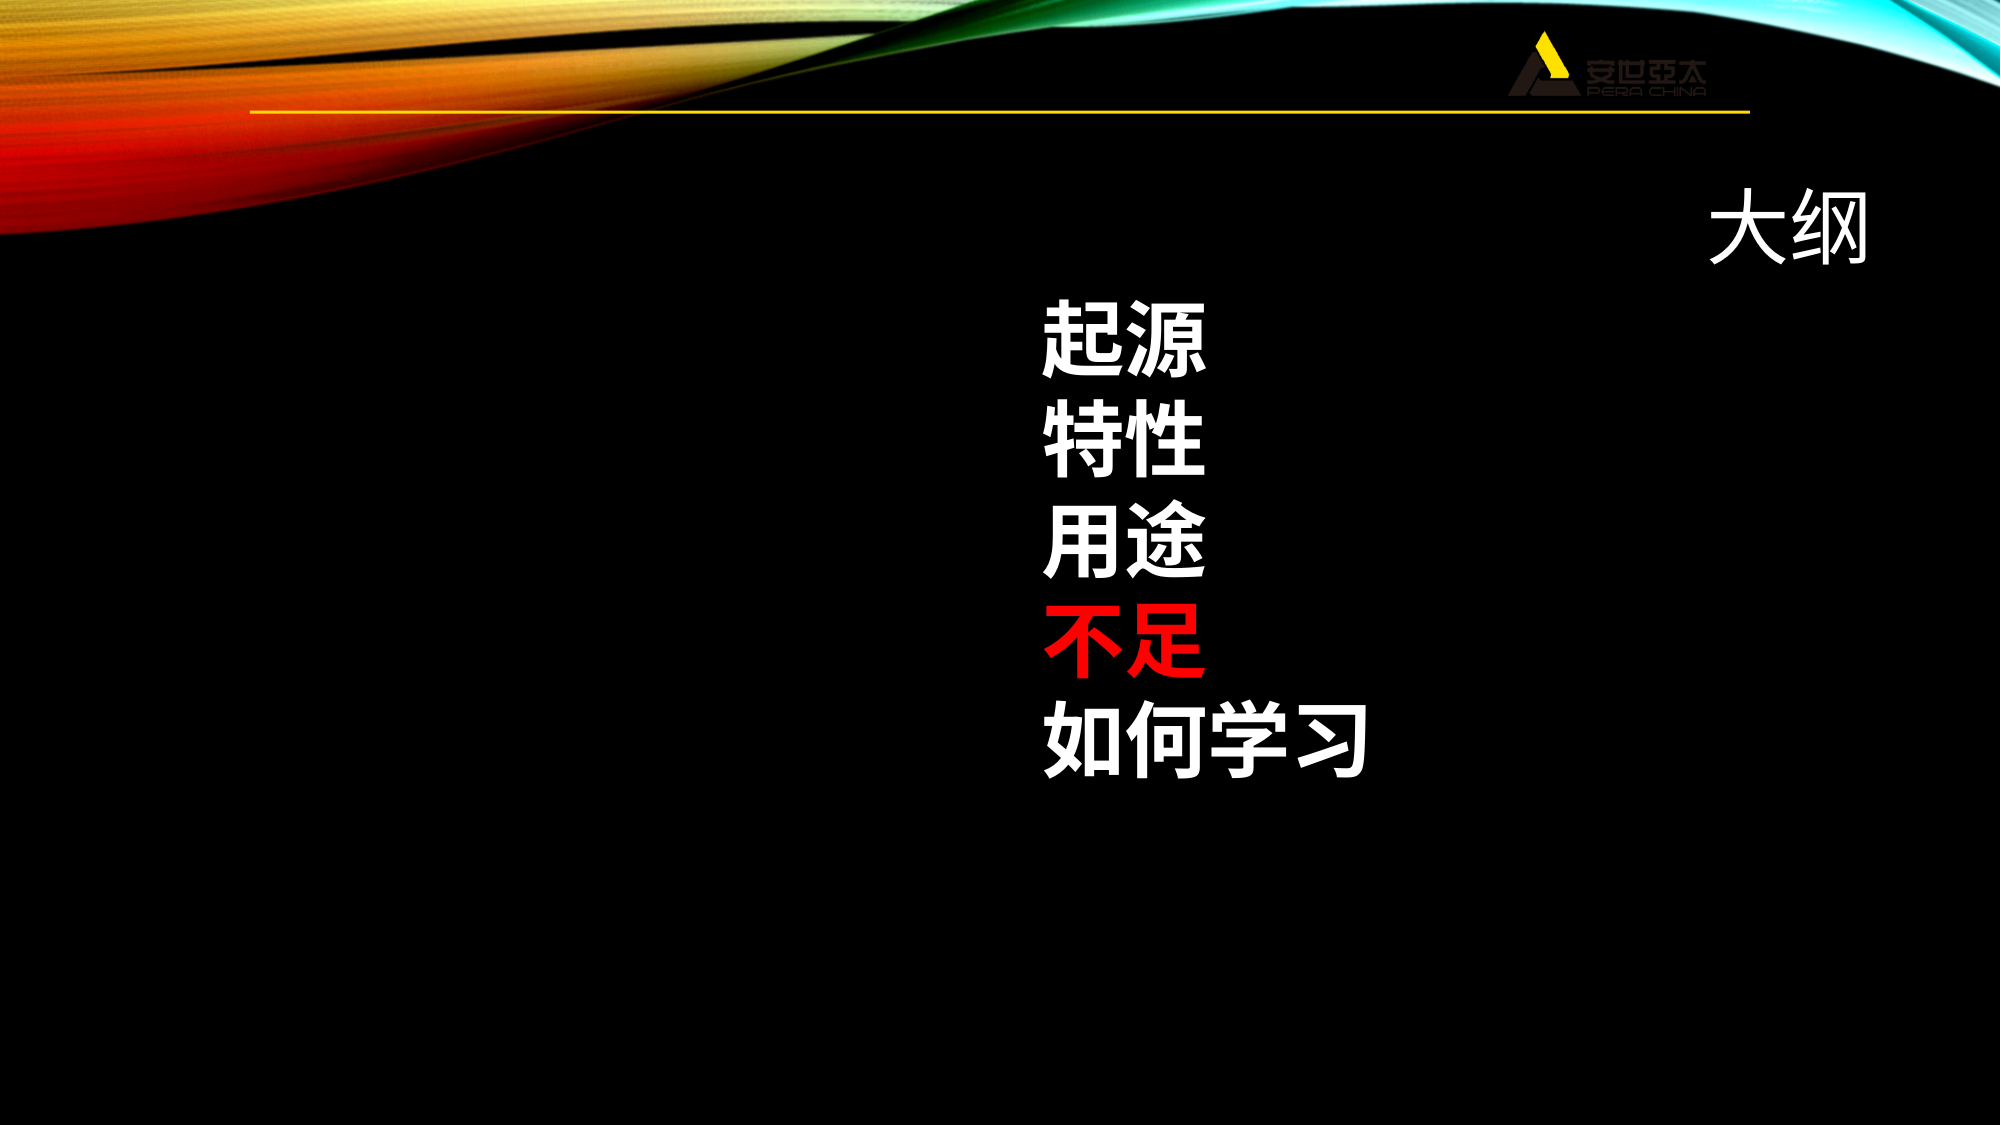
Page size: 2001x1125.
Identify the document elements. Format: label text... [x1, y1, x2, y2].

list 起源 特性 用途 不足 如何学习 [951, 290, 1709, 1088]
title 大纲 [474, 125, 1888, 338]
picture [0, 0, 2000, 237]
text_box [249, 110, 1750, 114]
